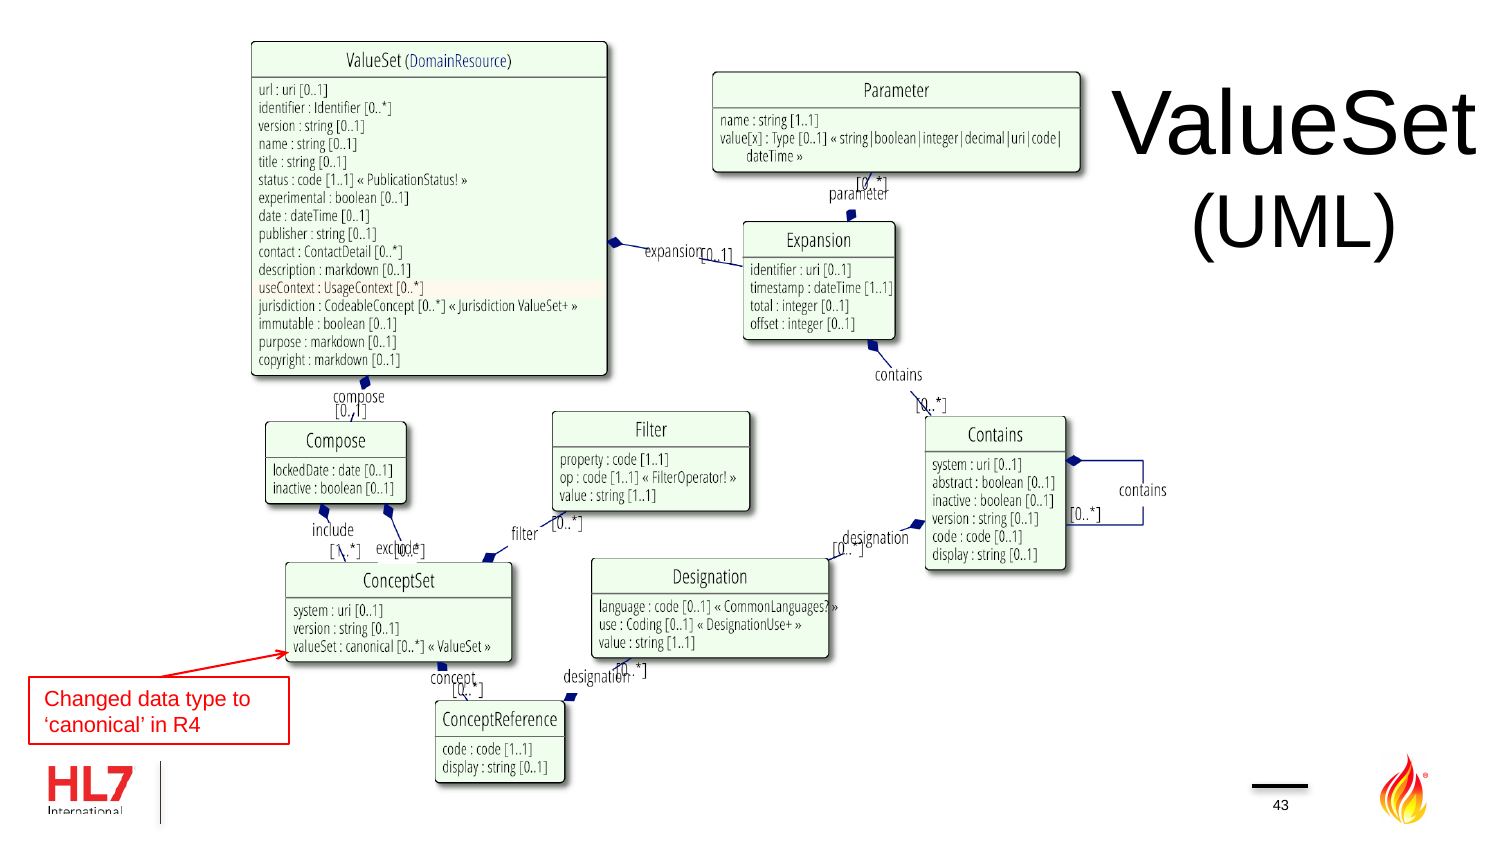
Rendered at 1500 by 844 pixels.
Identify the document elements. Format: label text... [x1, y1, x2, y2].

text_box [159, 651, 290, 678]
title ValueSet (UML) [1179, 49, 1500, 276]
picture [1380, 753, 1428, 824]
picture [239, 32, 1174, 795]
text_box Changed data type to ‘canonical’ in R4 [29, 677, 234, 745]
slide_number 43 [1258, 786, 1304, 813]
